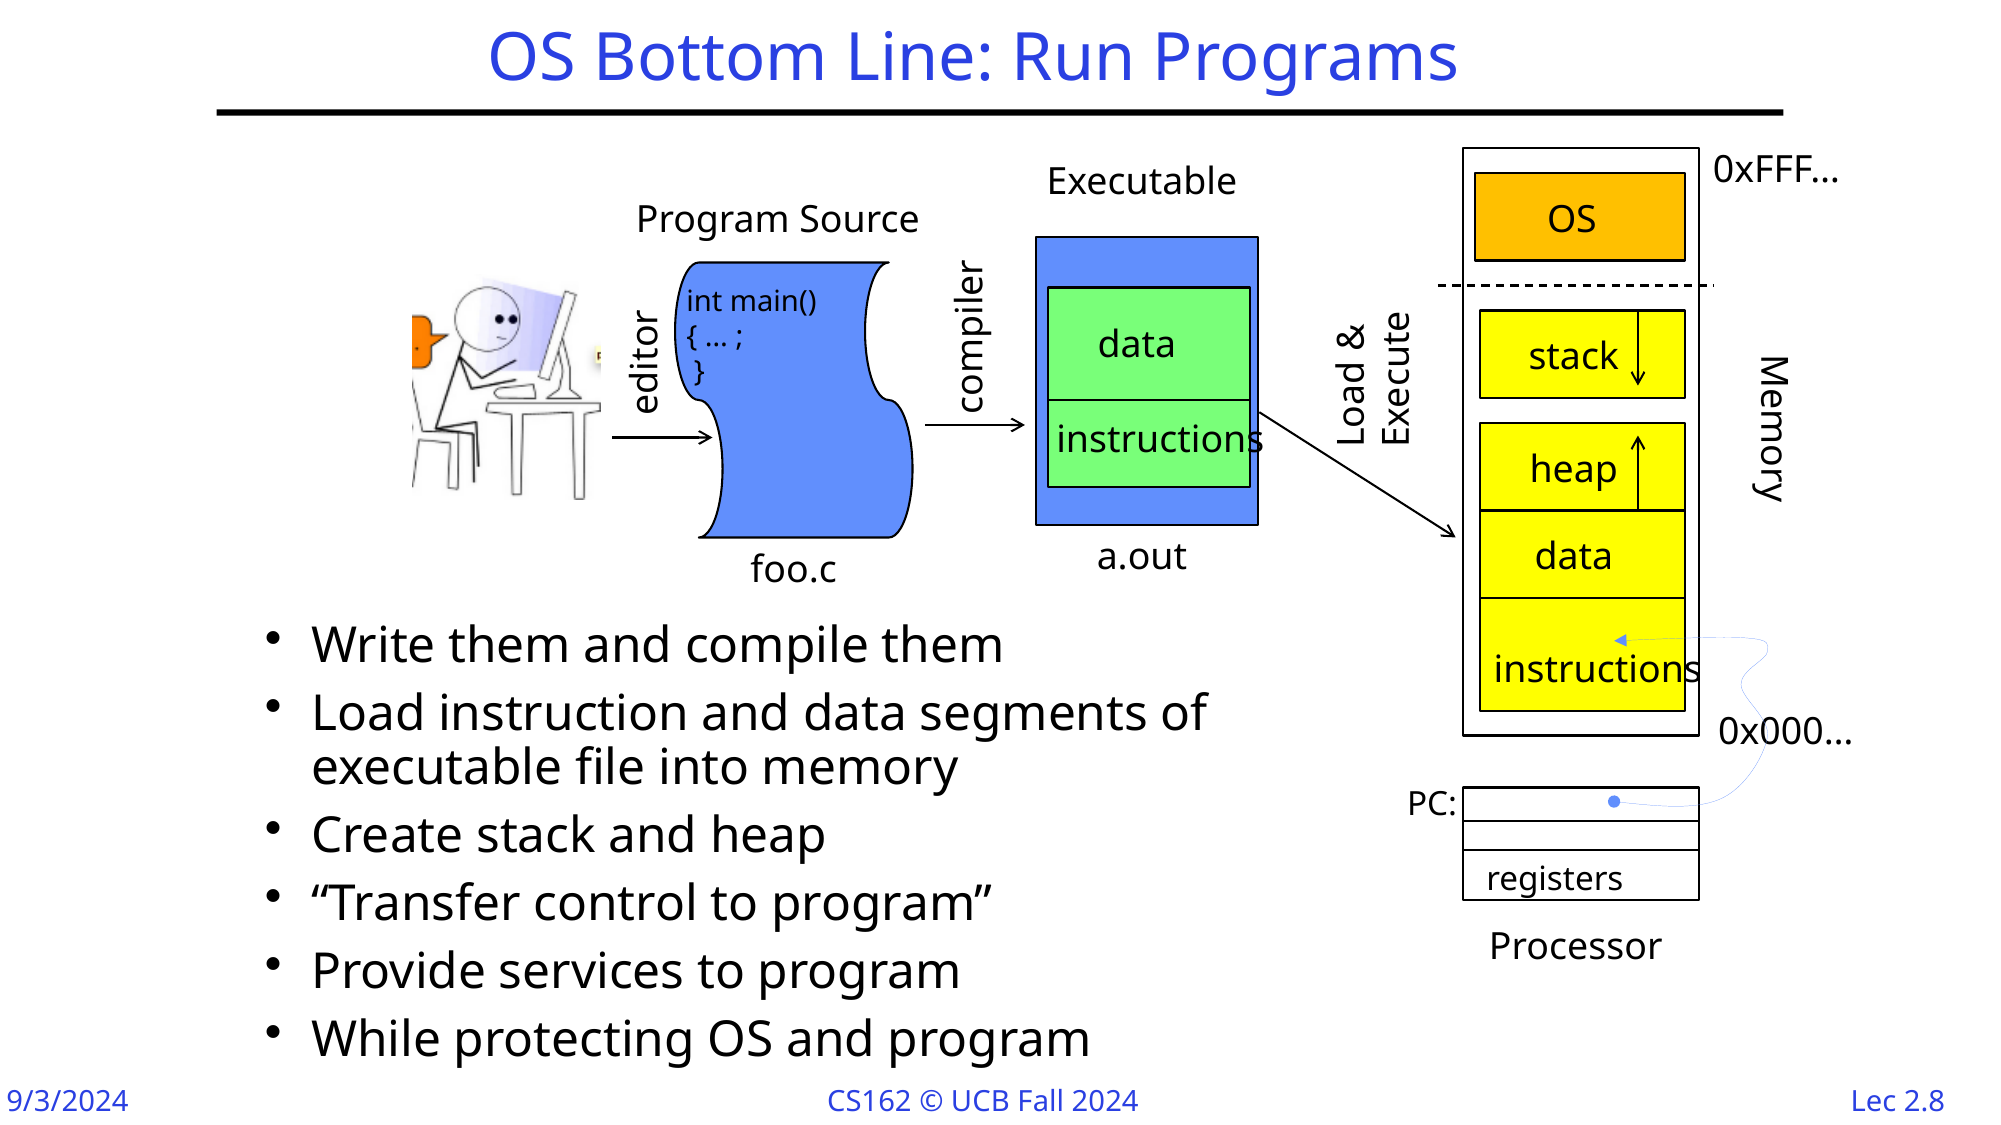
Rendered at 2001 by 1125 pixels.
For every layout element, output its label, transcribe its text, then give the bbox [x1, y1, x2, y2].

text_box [1613, 637, 1872, 807]
picture [412, 274, 601, 501]
list Write them and compile them Load instruction and data segments of executable file into memory Create stack and heap “Transfer control to program” Provide services to program While protecting OS and program [249, 612, 1410, 1075]
title OS Bottom Line: Run Programs [386, 14, 1562, 103]
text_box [612, 187, 932, 599]
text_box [924, 149, 1272, 586]
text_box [1479, 310, 1685, 511]
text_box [1259, 137, 1866, 976]
